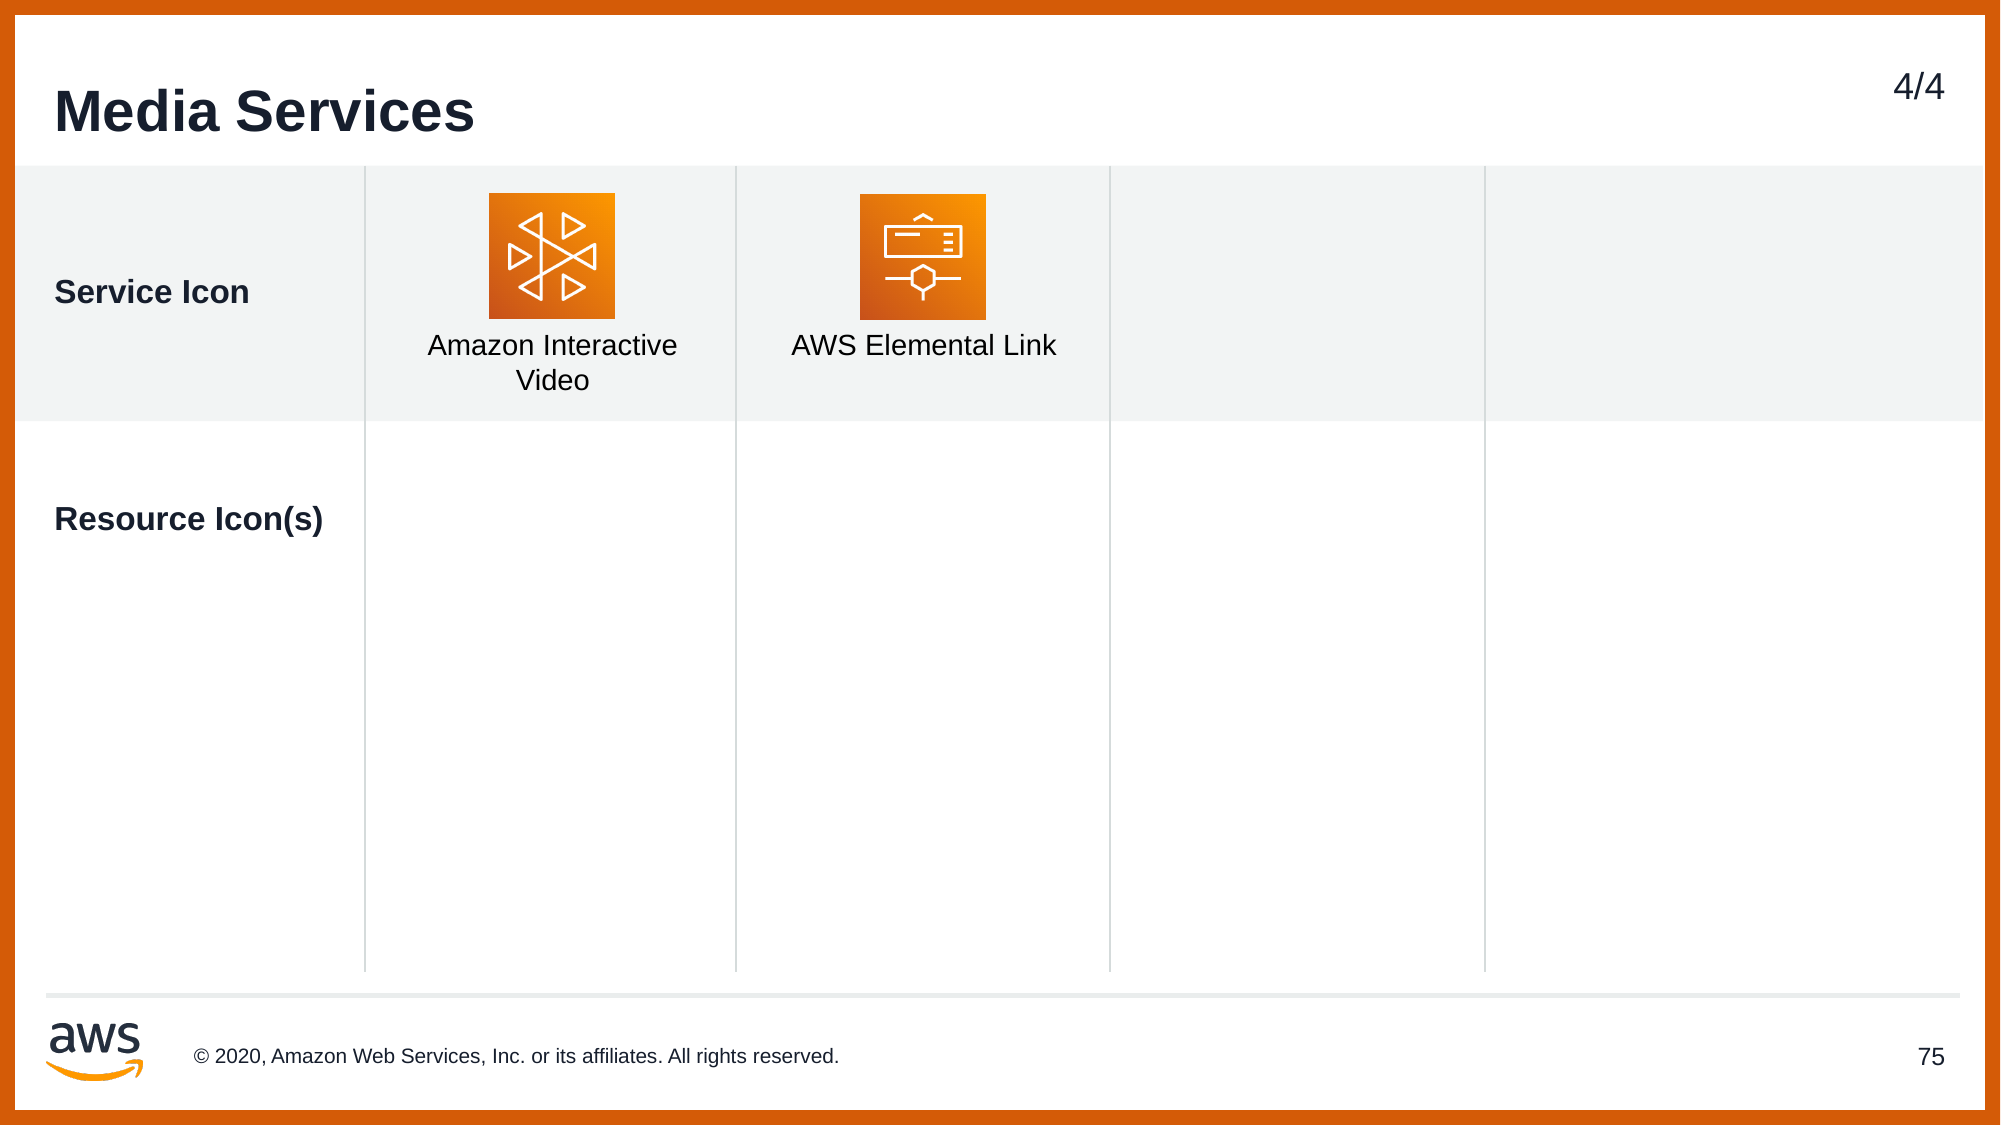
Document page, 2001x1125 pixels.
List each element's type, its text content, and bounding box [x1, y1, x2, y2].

list 4/4 [1693, 59, 1961, 166]
picture [489, 193, 615, 319]
picture [46, 1023, 143, 1081]
picture [860, 194, 986, 320]
title Media Services [39, 59, 1457, 166]
text_box Amazon Interactive Video [369, 319, 735, 404]
slide_number 75 [1493, 1025, 1961, 1086]
text_box AWS Elemental Link [736, 319, 1109, 369]
footer © 2020, Amazon Web Services, Inc. or its affiliates. All rights reserved. [178, 1025, 911, 1086]
